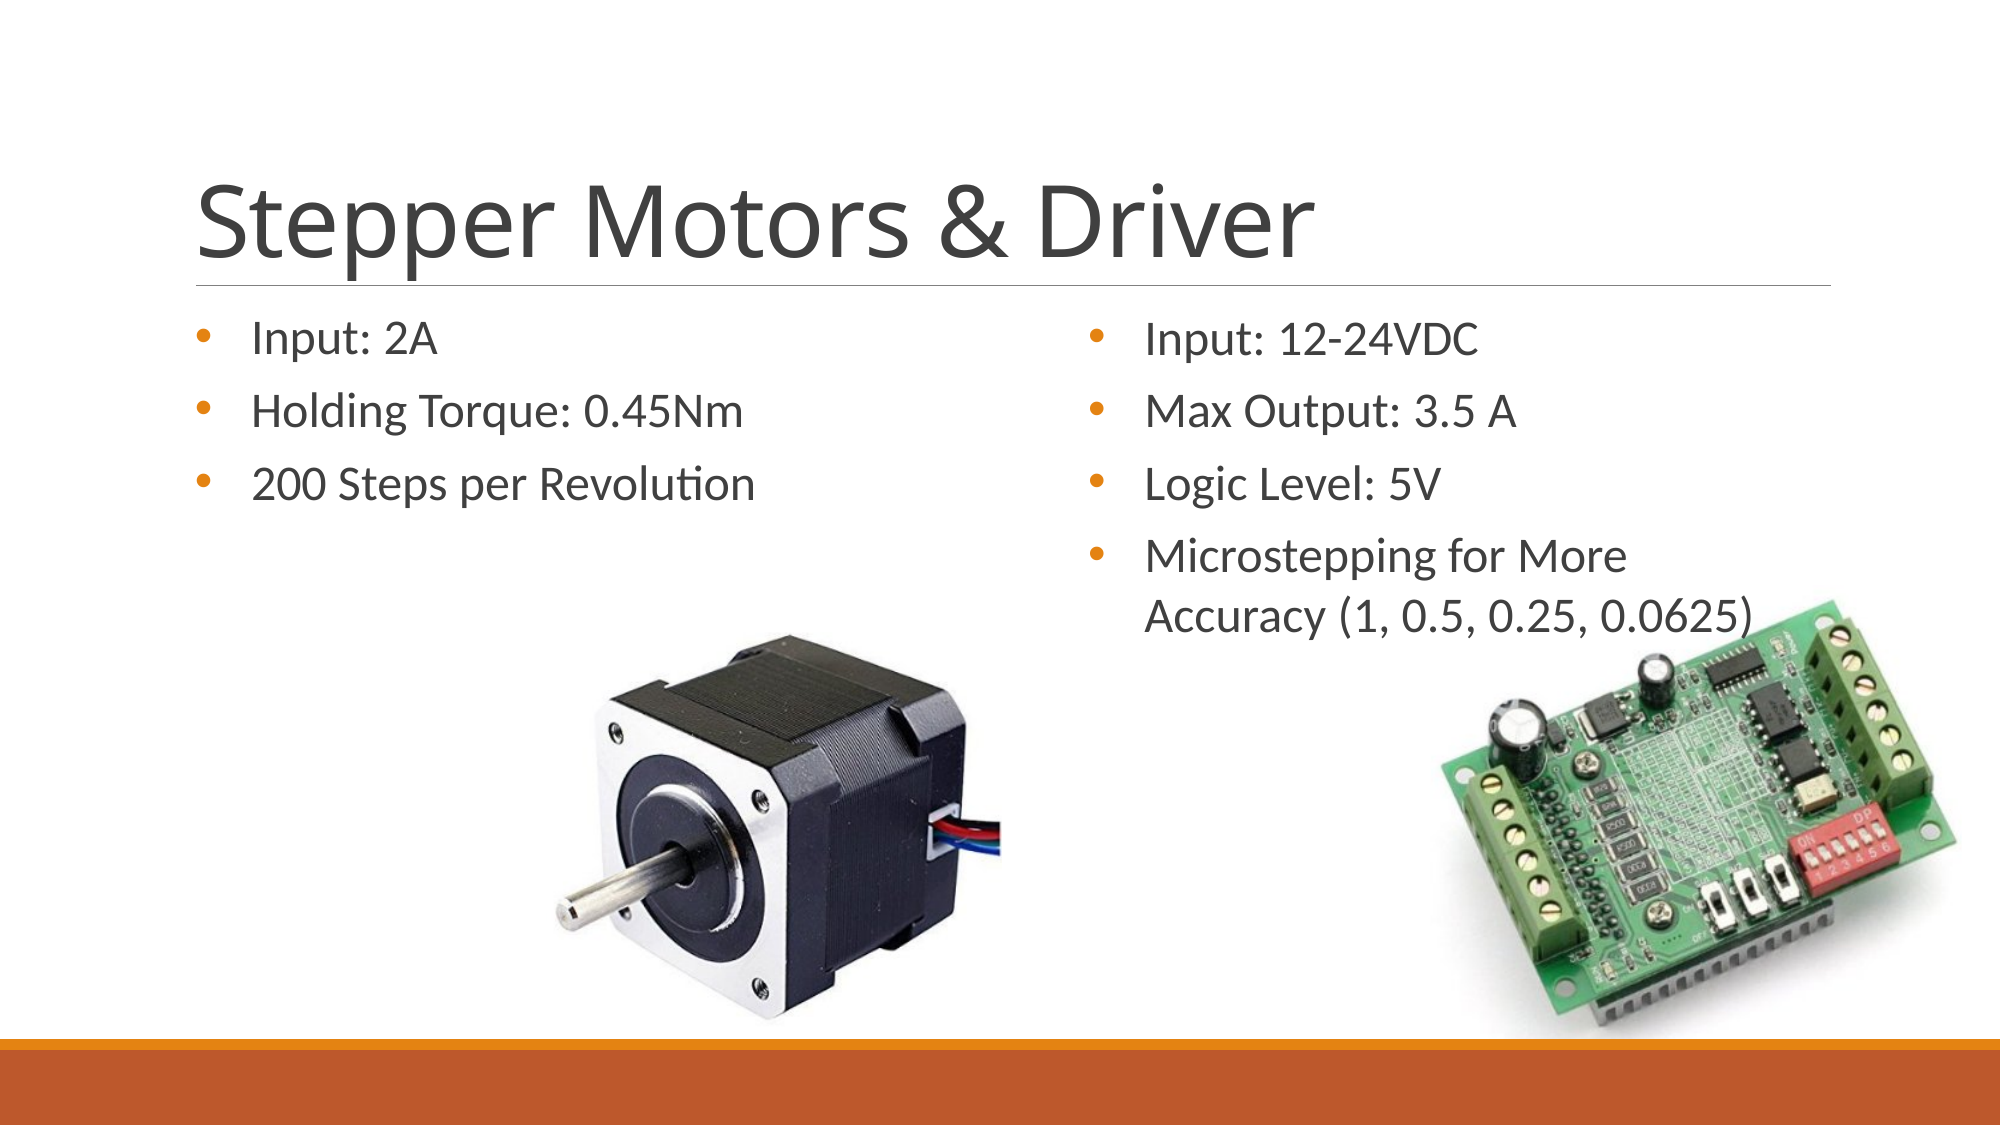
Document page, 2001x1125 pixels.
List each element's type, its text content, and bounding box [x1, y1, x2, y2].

text_box Input: 2A Holding Torque: 0.45Nm 200 Steps per Revolution [147, 297, 882, 616]
picture [1430, 584, 1962, 1039]
title Stepper Motors & Driver [180, 47, 1830, 285]
picture [545, 618, 1003, 1034]
text_box Input: 12-24VDC Max Output: 3.5 A Logic Level: 5V Microstepping for More Accuracy (1, 0.5, 0.25, 0.0625) [1040, 297, 1775, 749]
